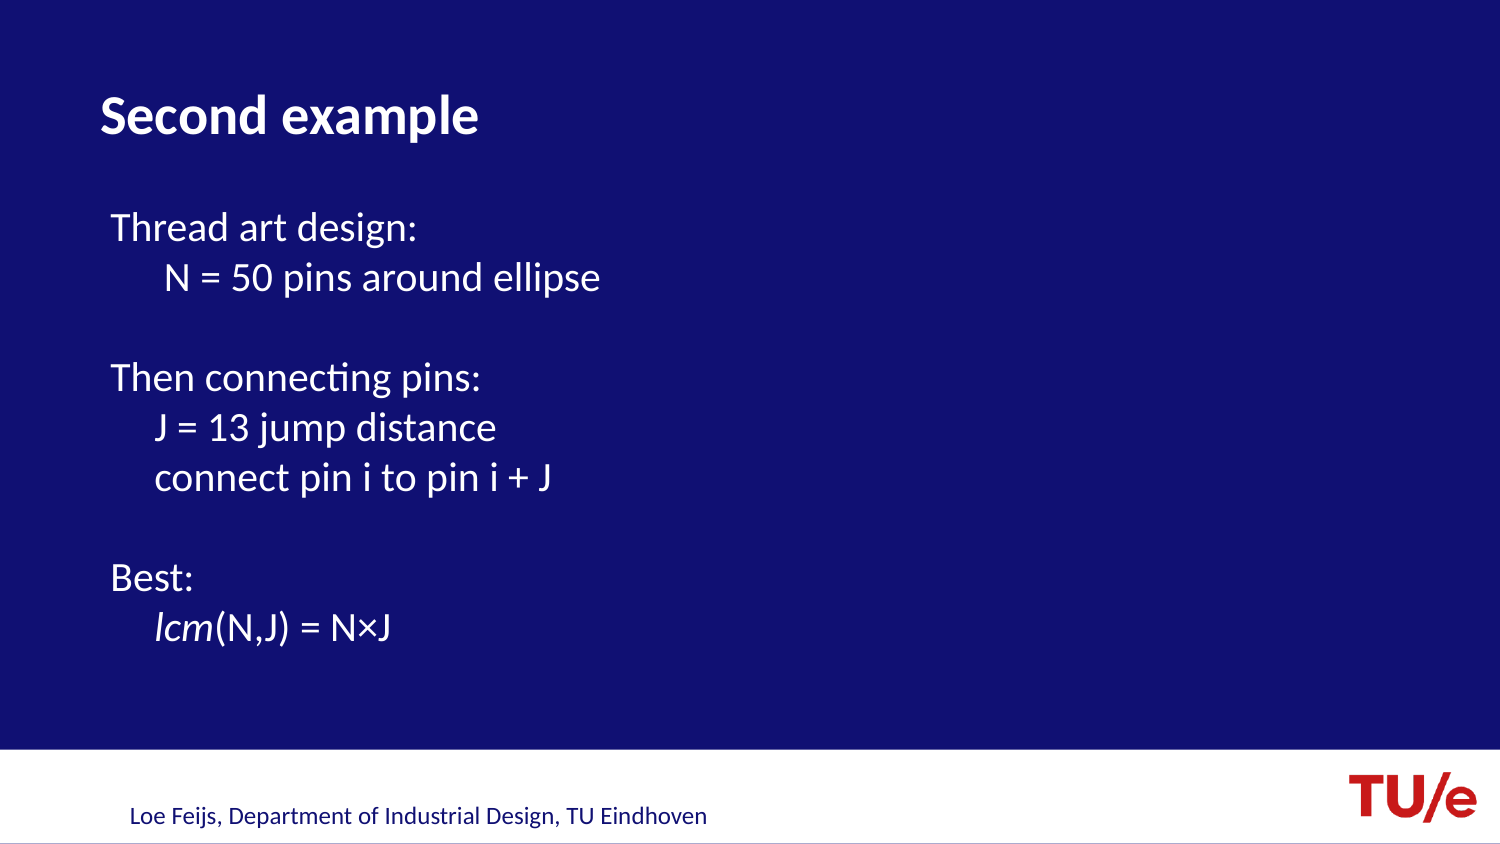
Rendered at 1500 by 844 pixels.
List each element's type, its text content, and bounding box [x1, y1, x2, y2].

picture [1336, 759, 1489, 835]
text_box Thread art design: N = 50 pins around ellipse Then connecting pins: J = 13 jump distance connect pin i to pin i + J Best: lcm(N,J) = N×J [95, 192, 985, 758]
footer Loe Feijs, Department of Industrial Design, TU Eindhoven [129, 799, 1234, 844]
title Second example [100, 89, 1401, 154]
